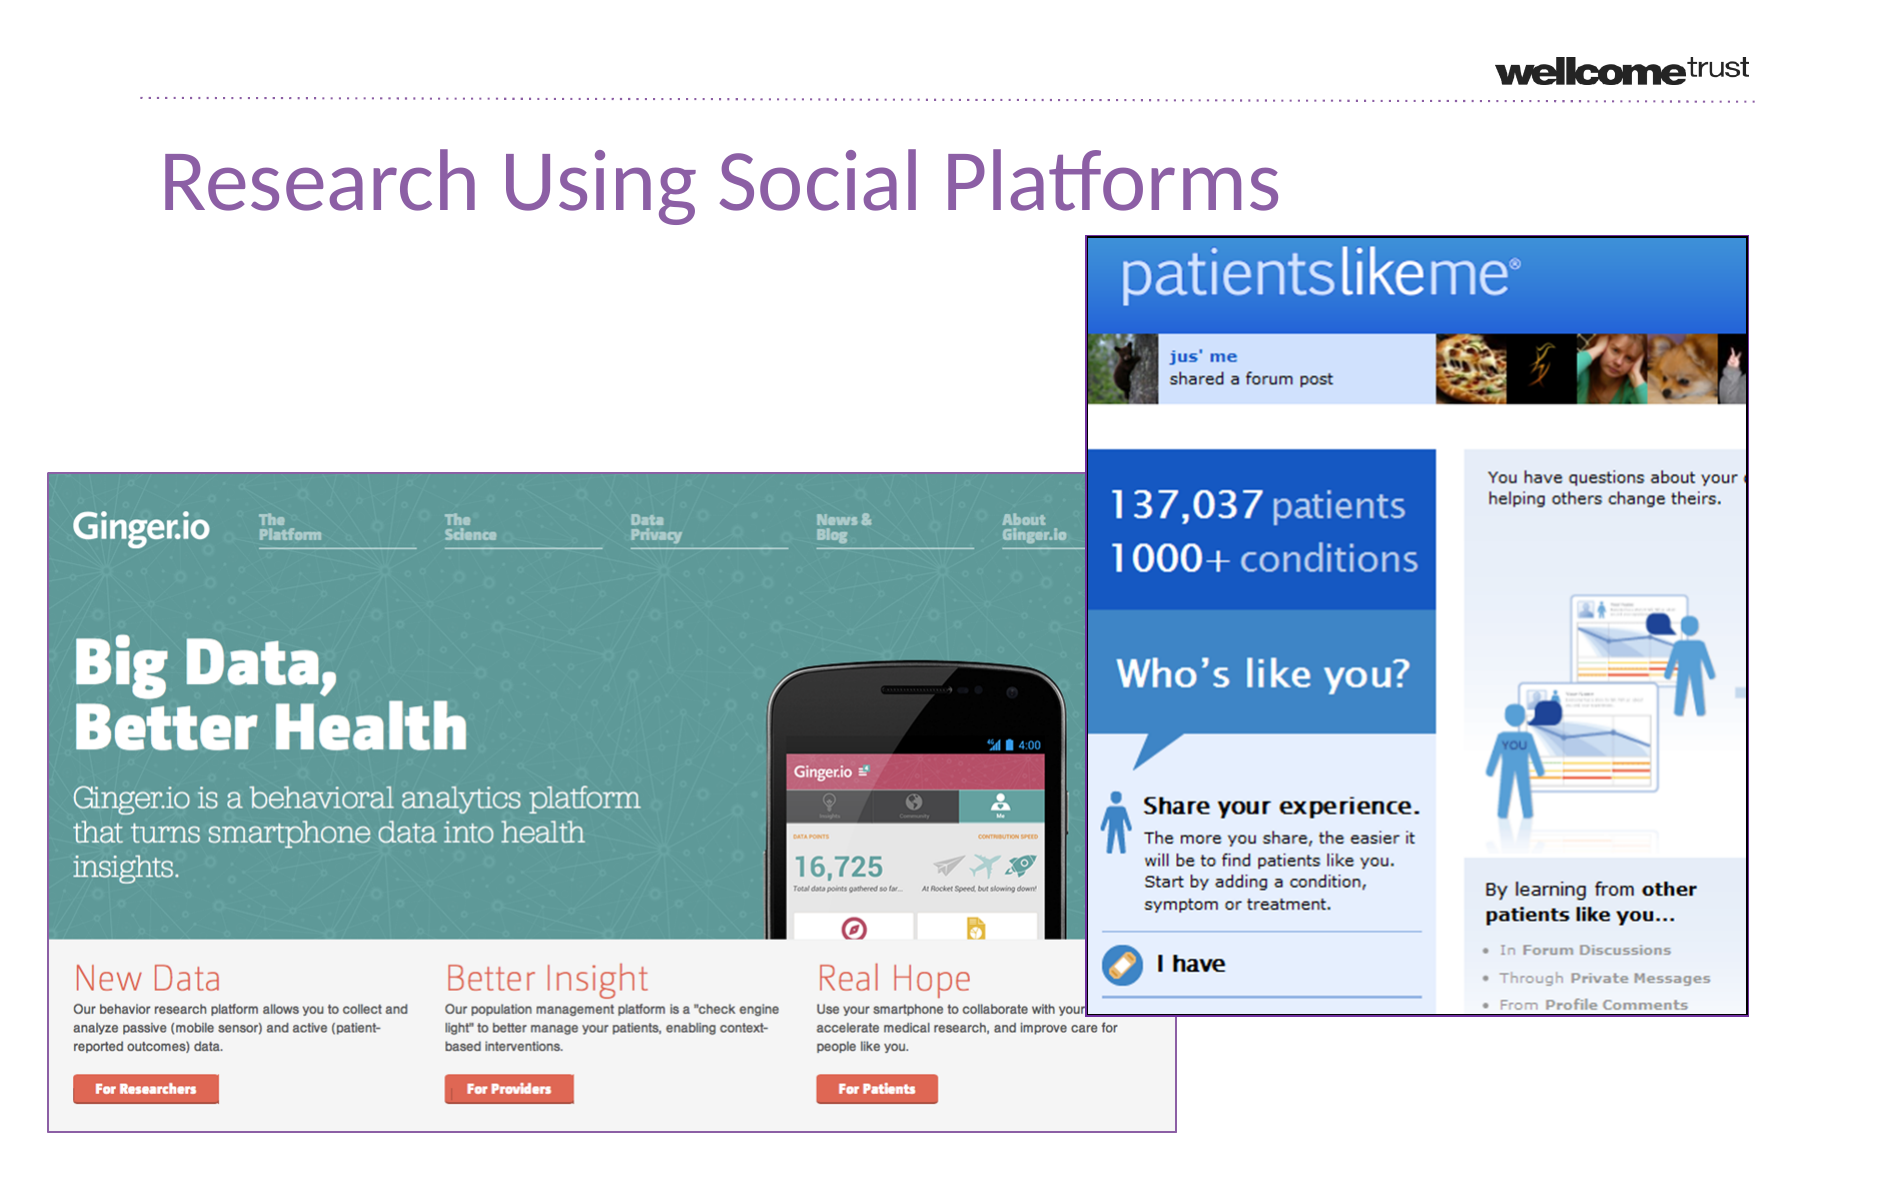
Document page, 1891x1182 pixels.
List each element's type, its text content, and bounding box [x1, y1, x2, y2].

title Research Using Social Platforms [141, 119, 1749, 232]
picture [47, 235, 1748, 1133]
